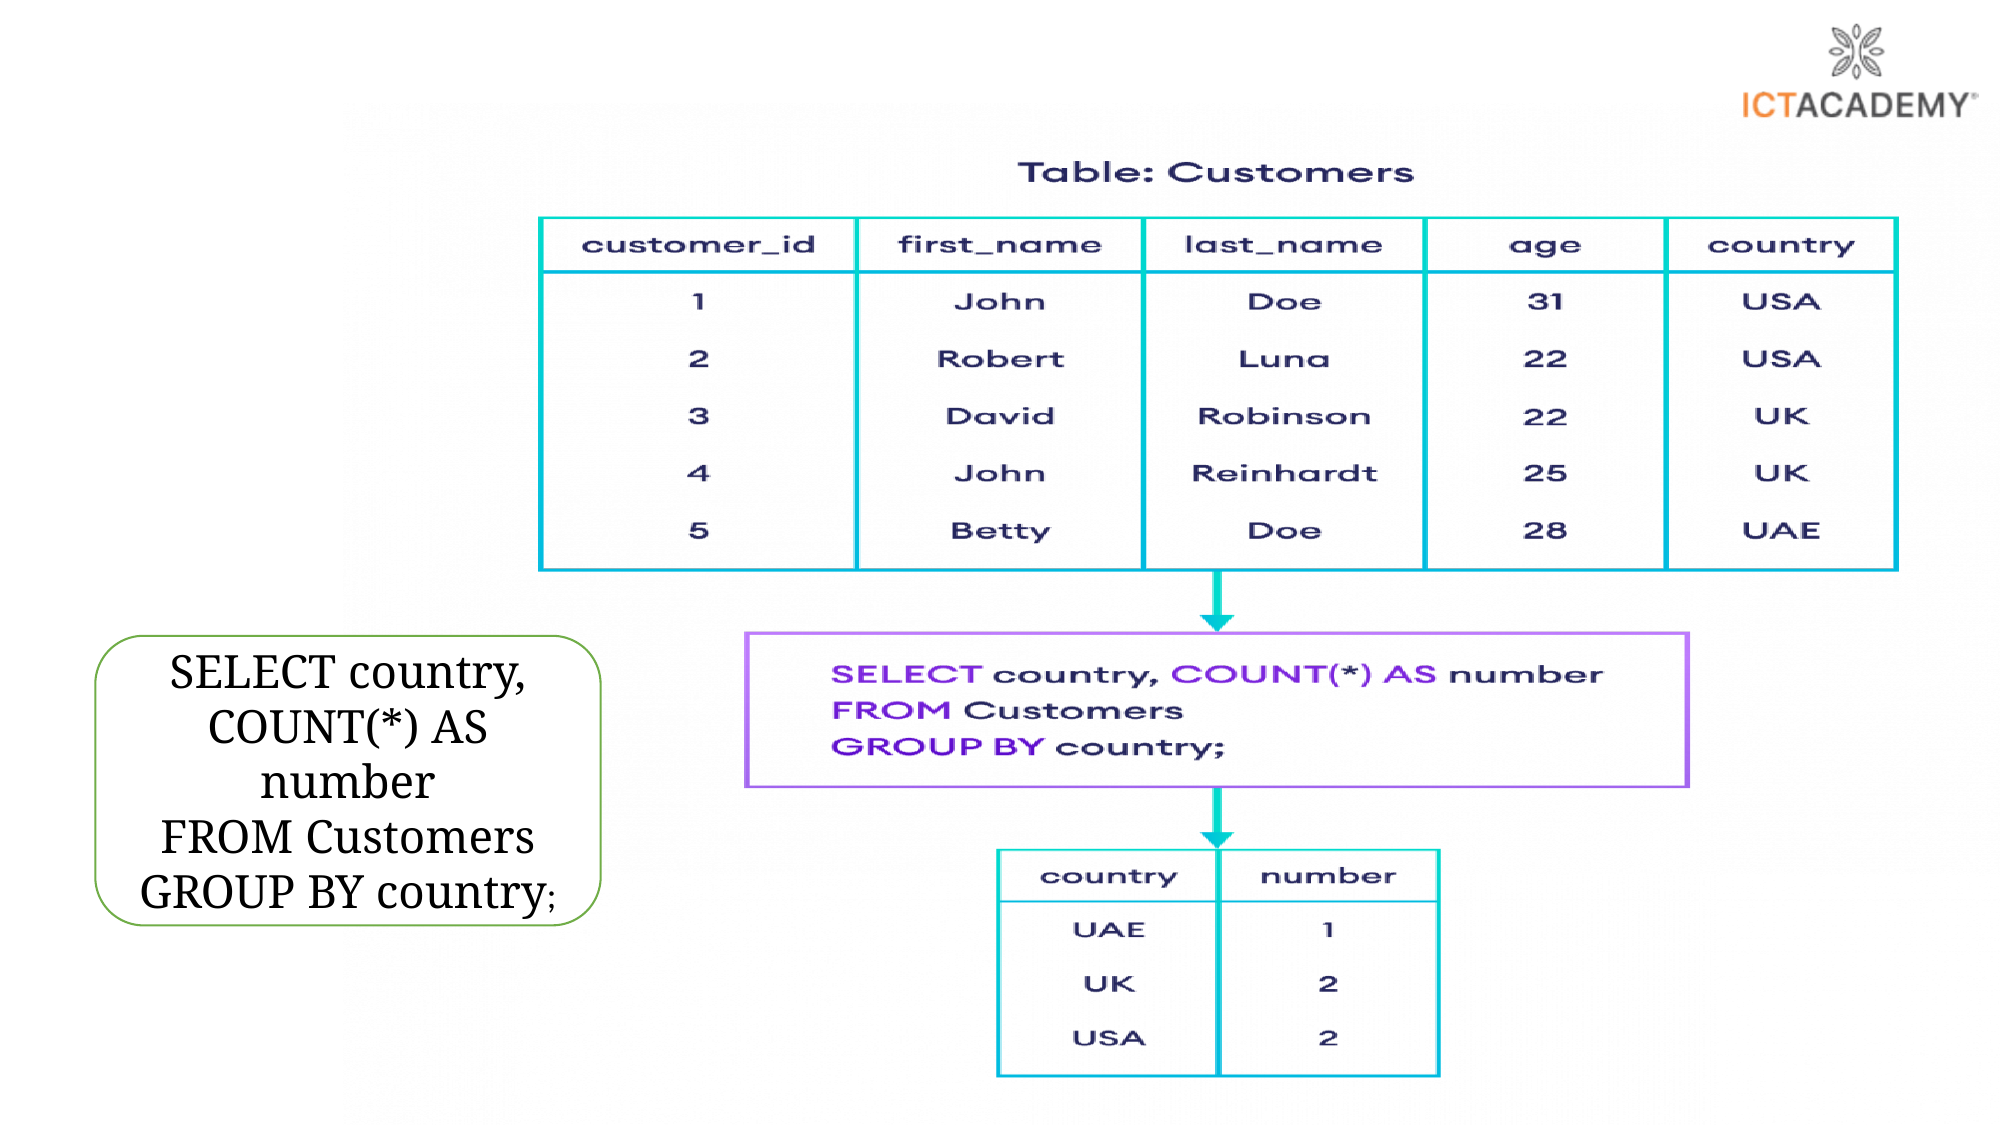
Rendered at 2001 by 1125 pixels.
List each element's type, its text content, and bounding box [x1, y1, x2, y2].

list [343, 103, 2000, 1125]
picture [1743, 22, 1979, 103]
text_box SELECT country, COUNT(*) AS number FROM Customers GROUP BY country; [94, 634, 343, 927]
